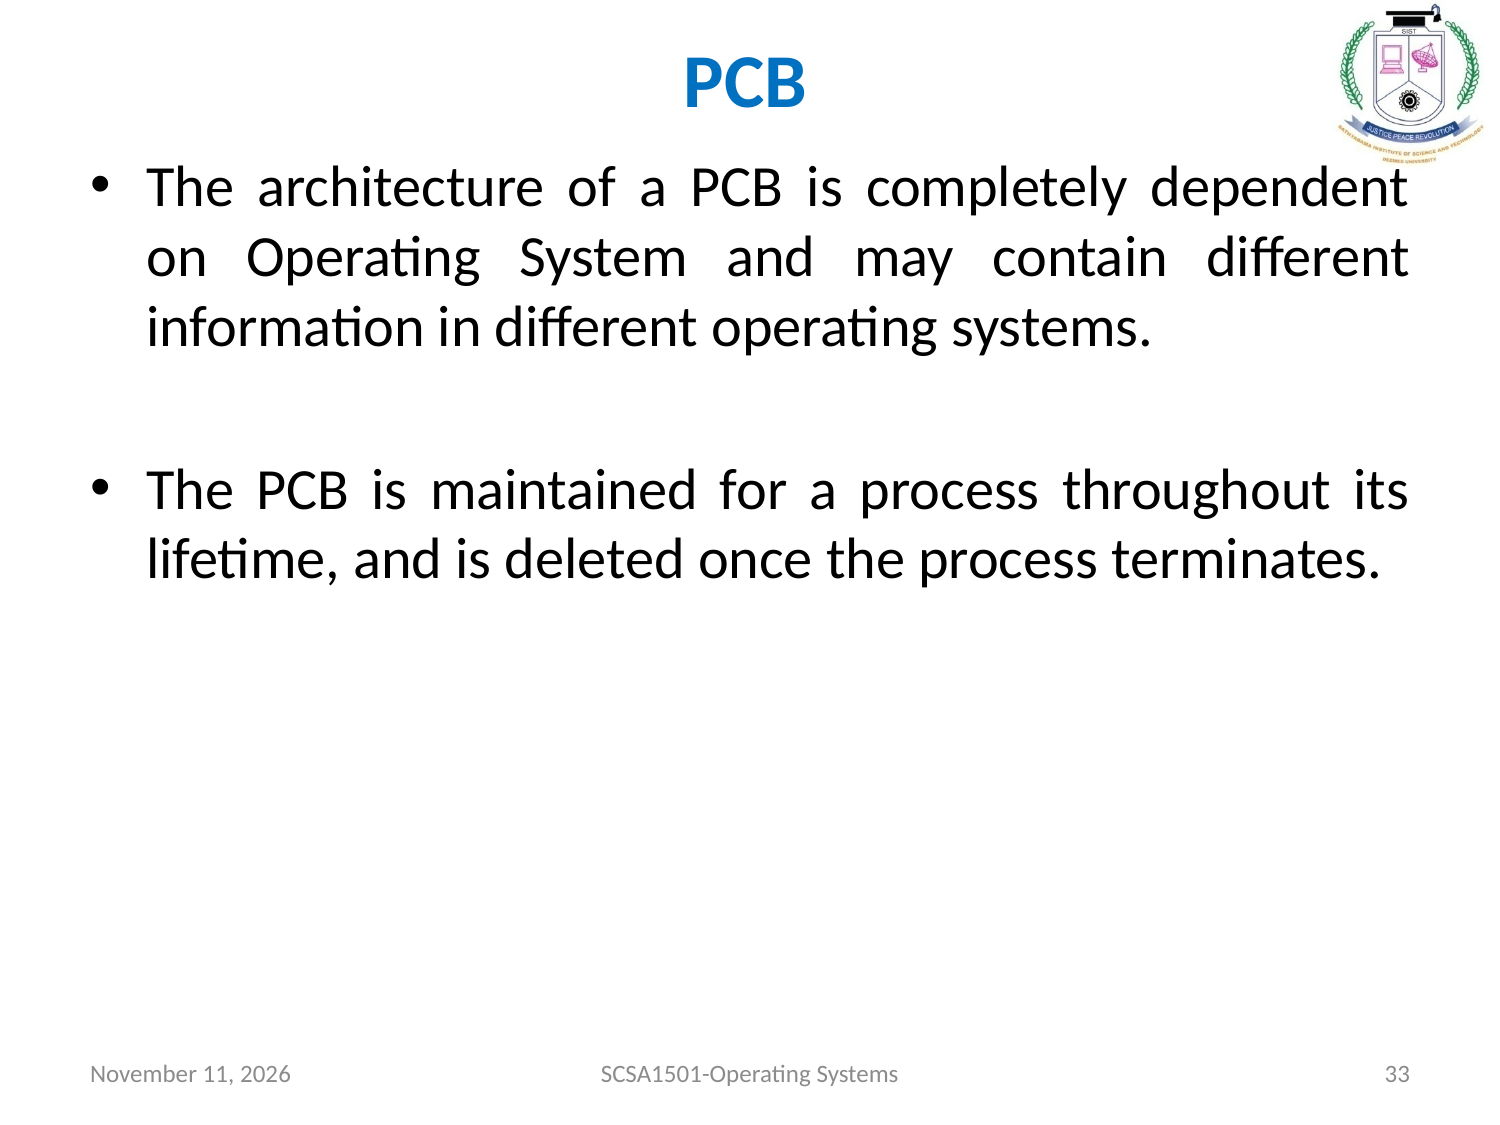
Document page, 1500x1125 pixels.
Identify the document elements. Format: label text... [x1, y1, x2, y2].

picture [1320, 0, 1500, 180]
footer SCSA1501-Operating Systems [512, 1042, 988, 1103]
title PCB [70, 23, 1421, 131]
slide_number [75, 1042, 425, 1103]
list The architecture of a PCB is completely dependent on Operating System and may contain different information in different operating systems. The PCB is maintained for a process throughout its lifetime, and is deleted once the process terminates. [75, 140, 1425, 1005]
slide_number 33 [1074, 1042, 1425, 1103]
